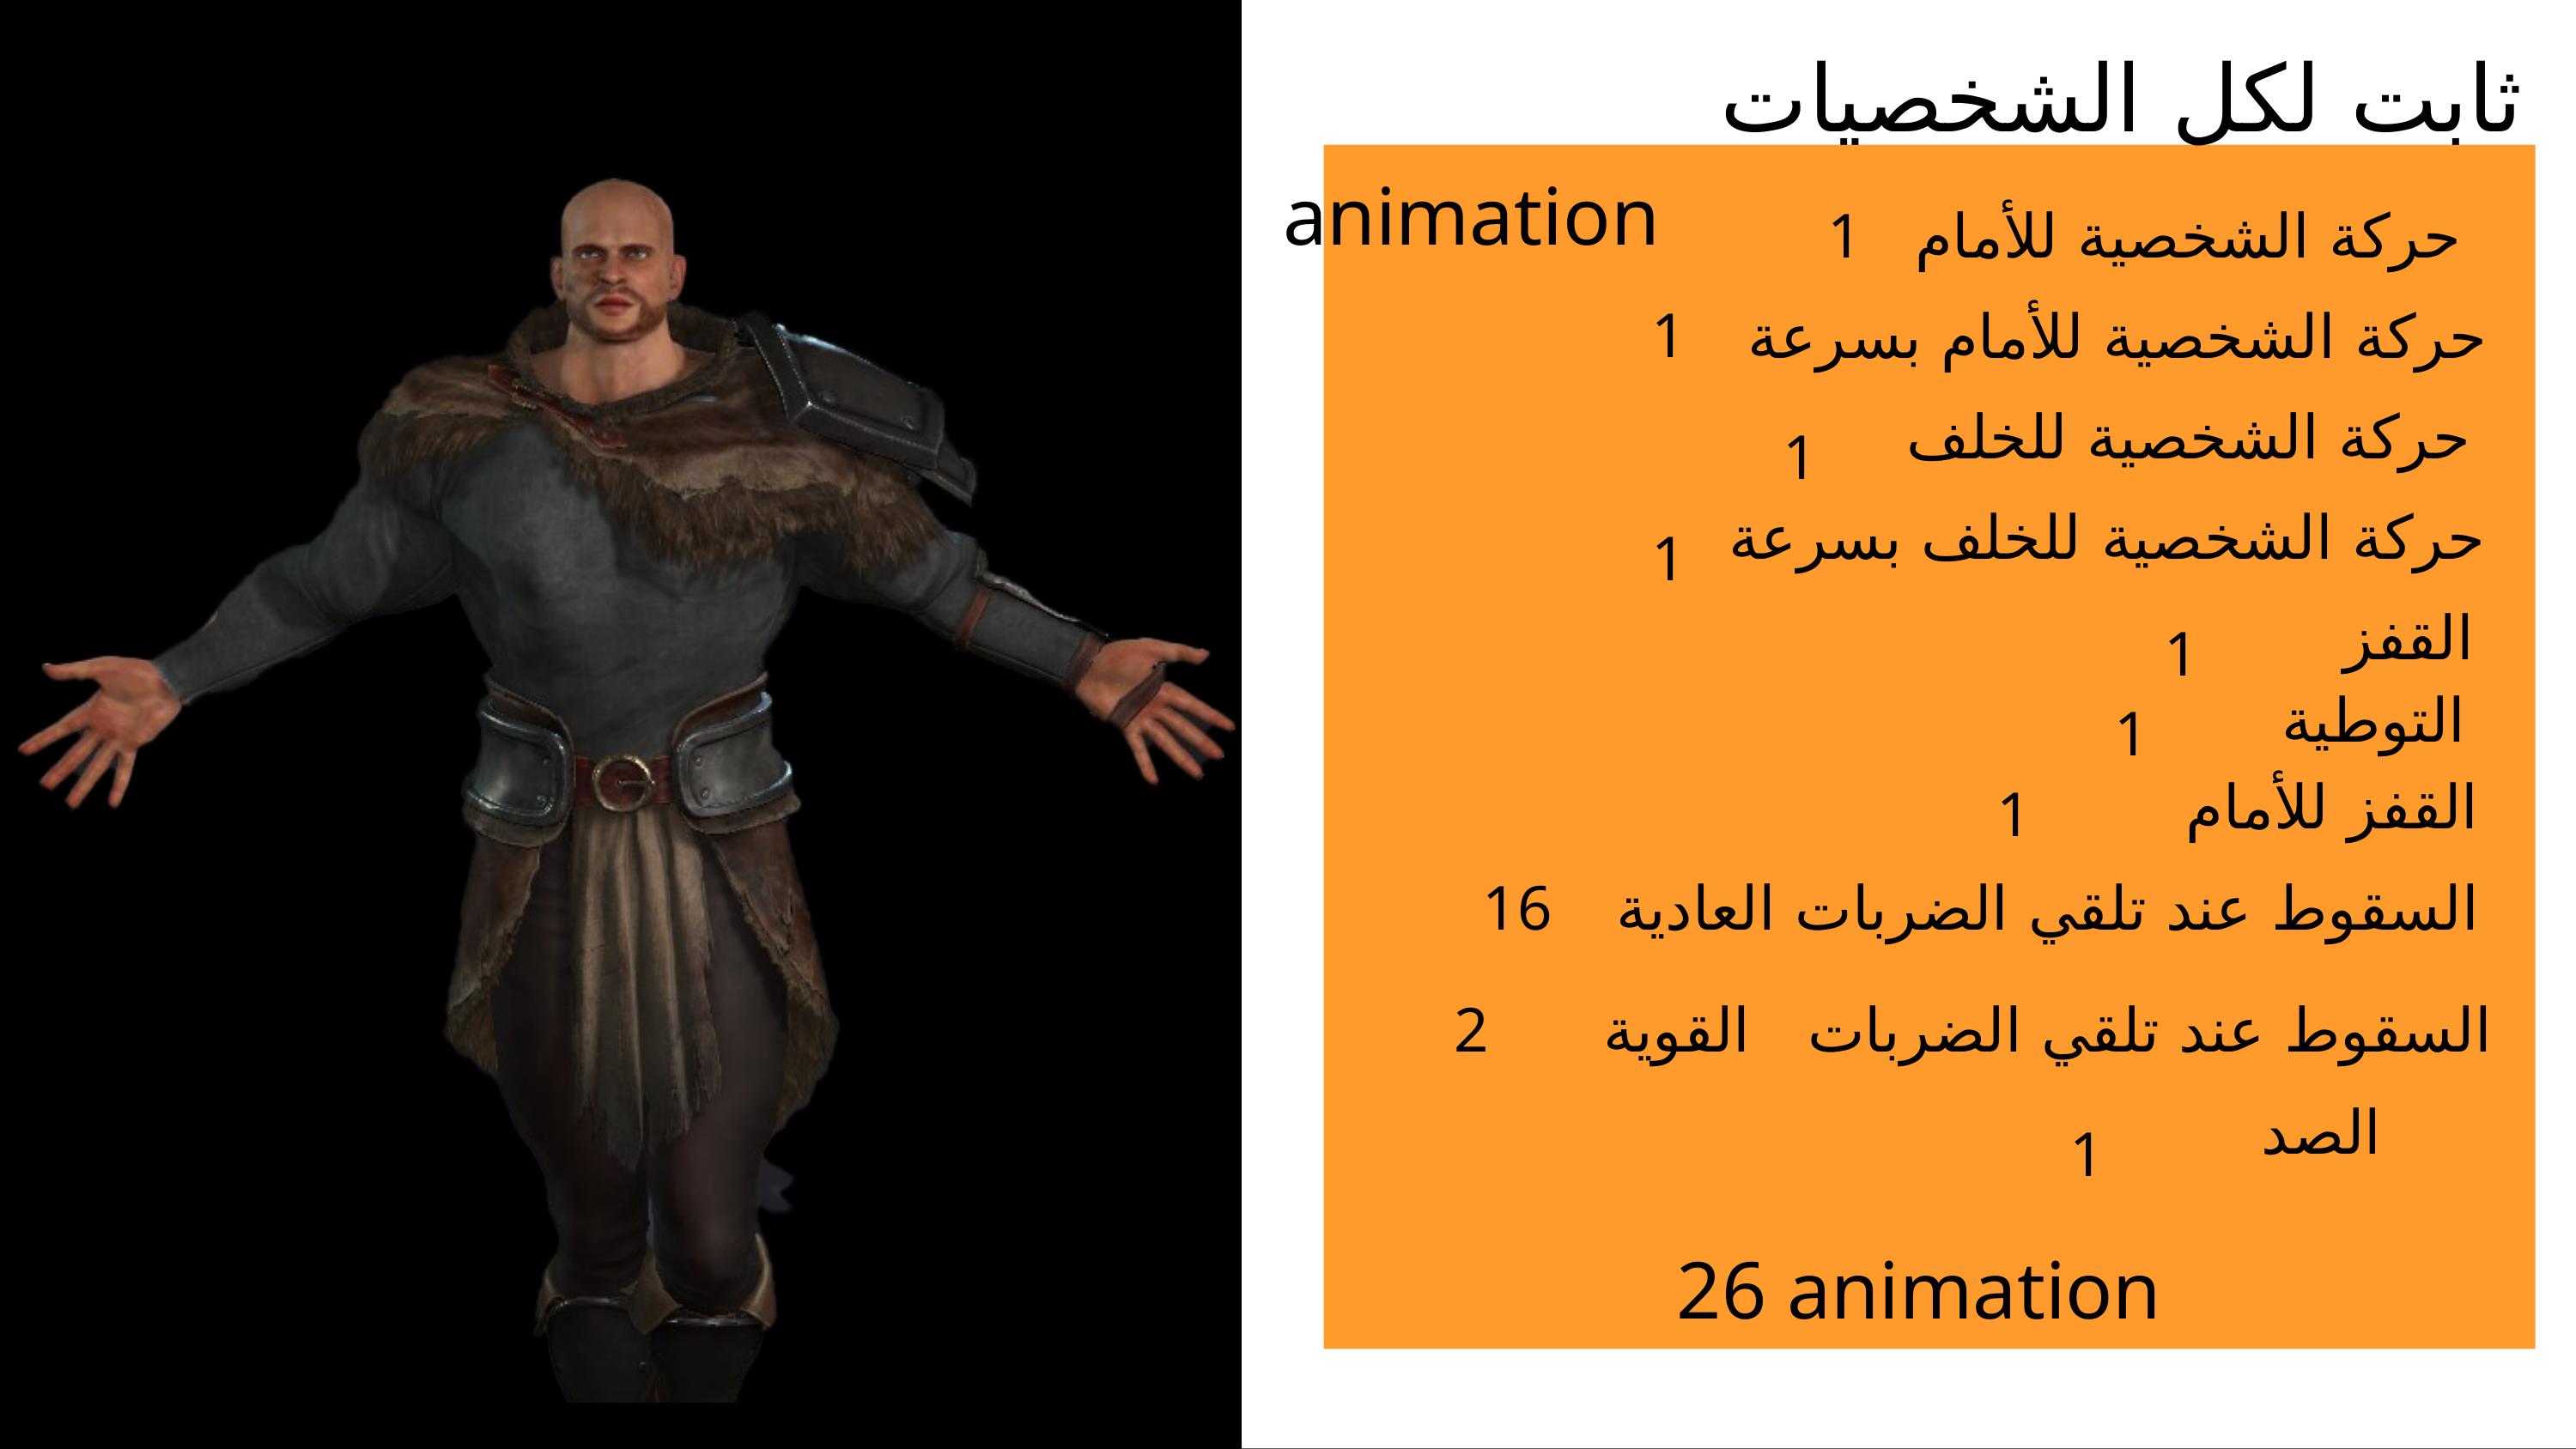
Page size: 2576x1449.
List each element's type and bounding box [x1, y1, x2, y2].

text_box [1323, 144, 2536, 1349]
text_box [1241, 0, 2576, 1449]
text_box [0, 98, 1279, 1404]
